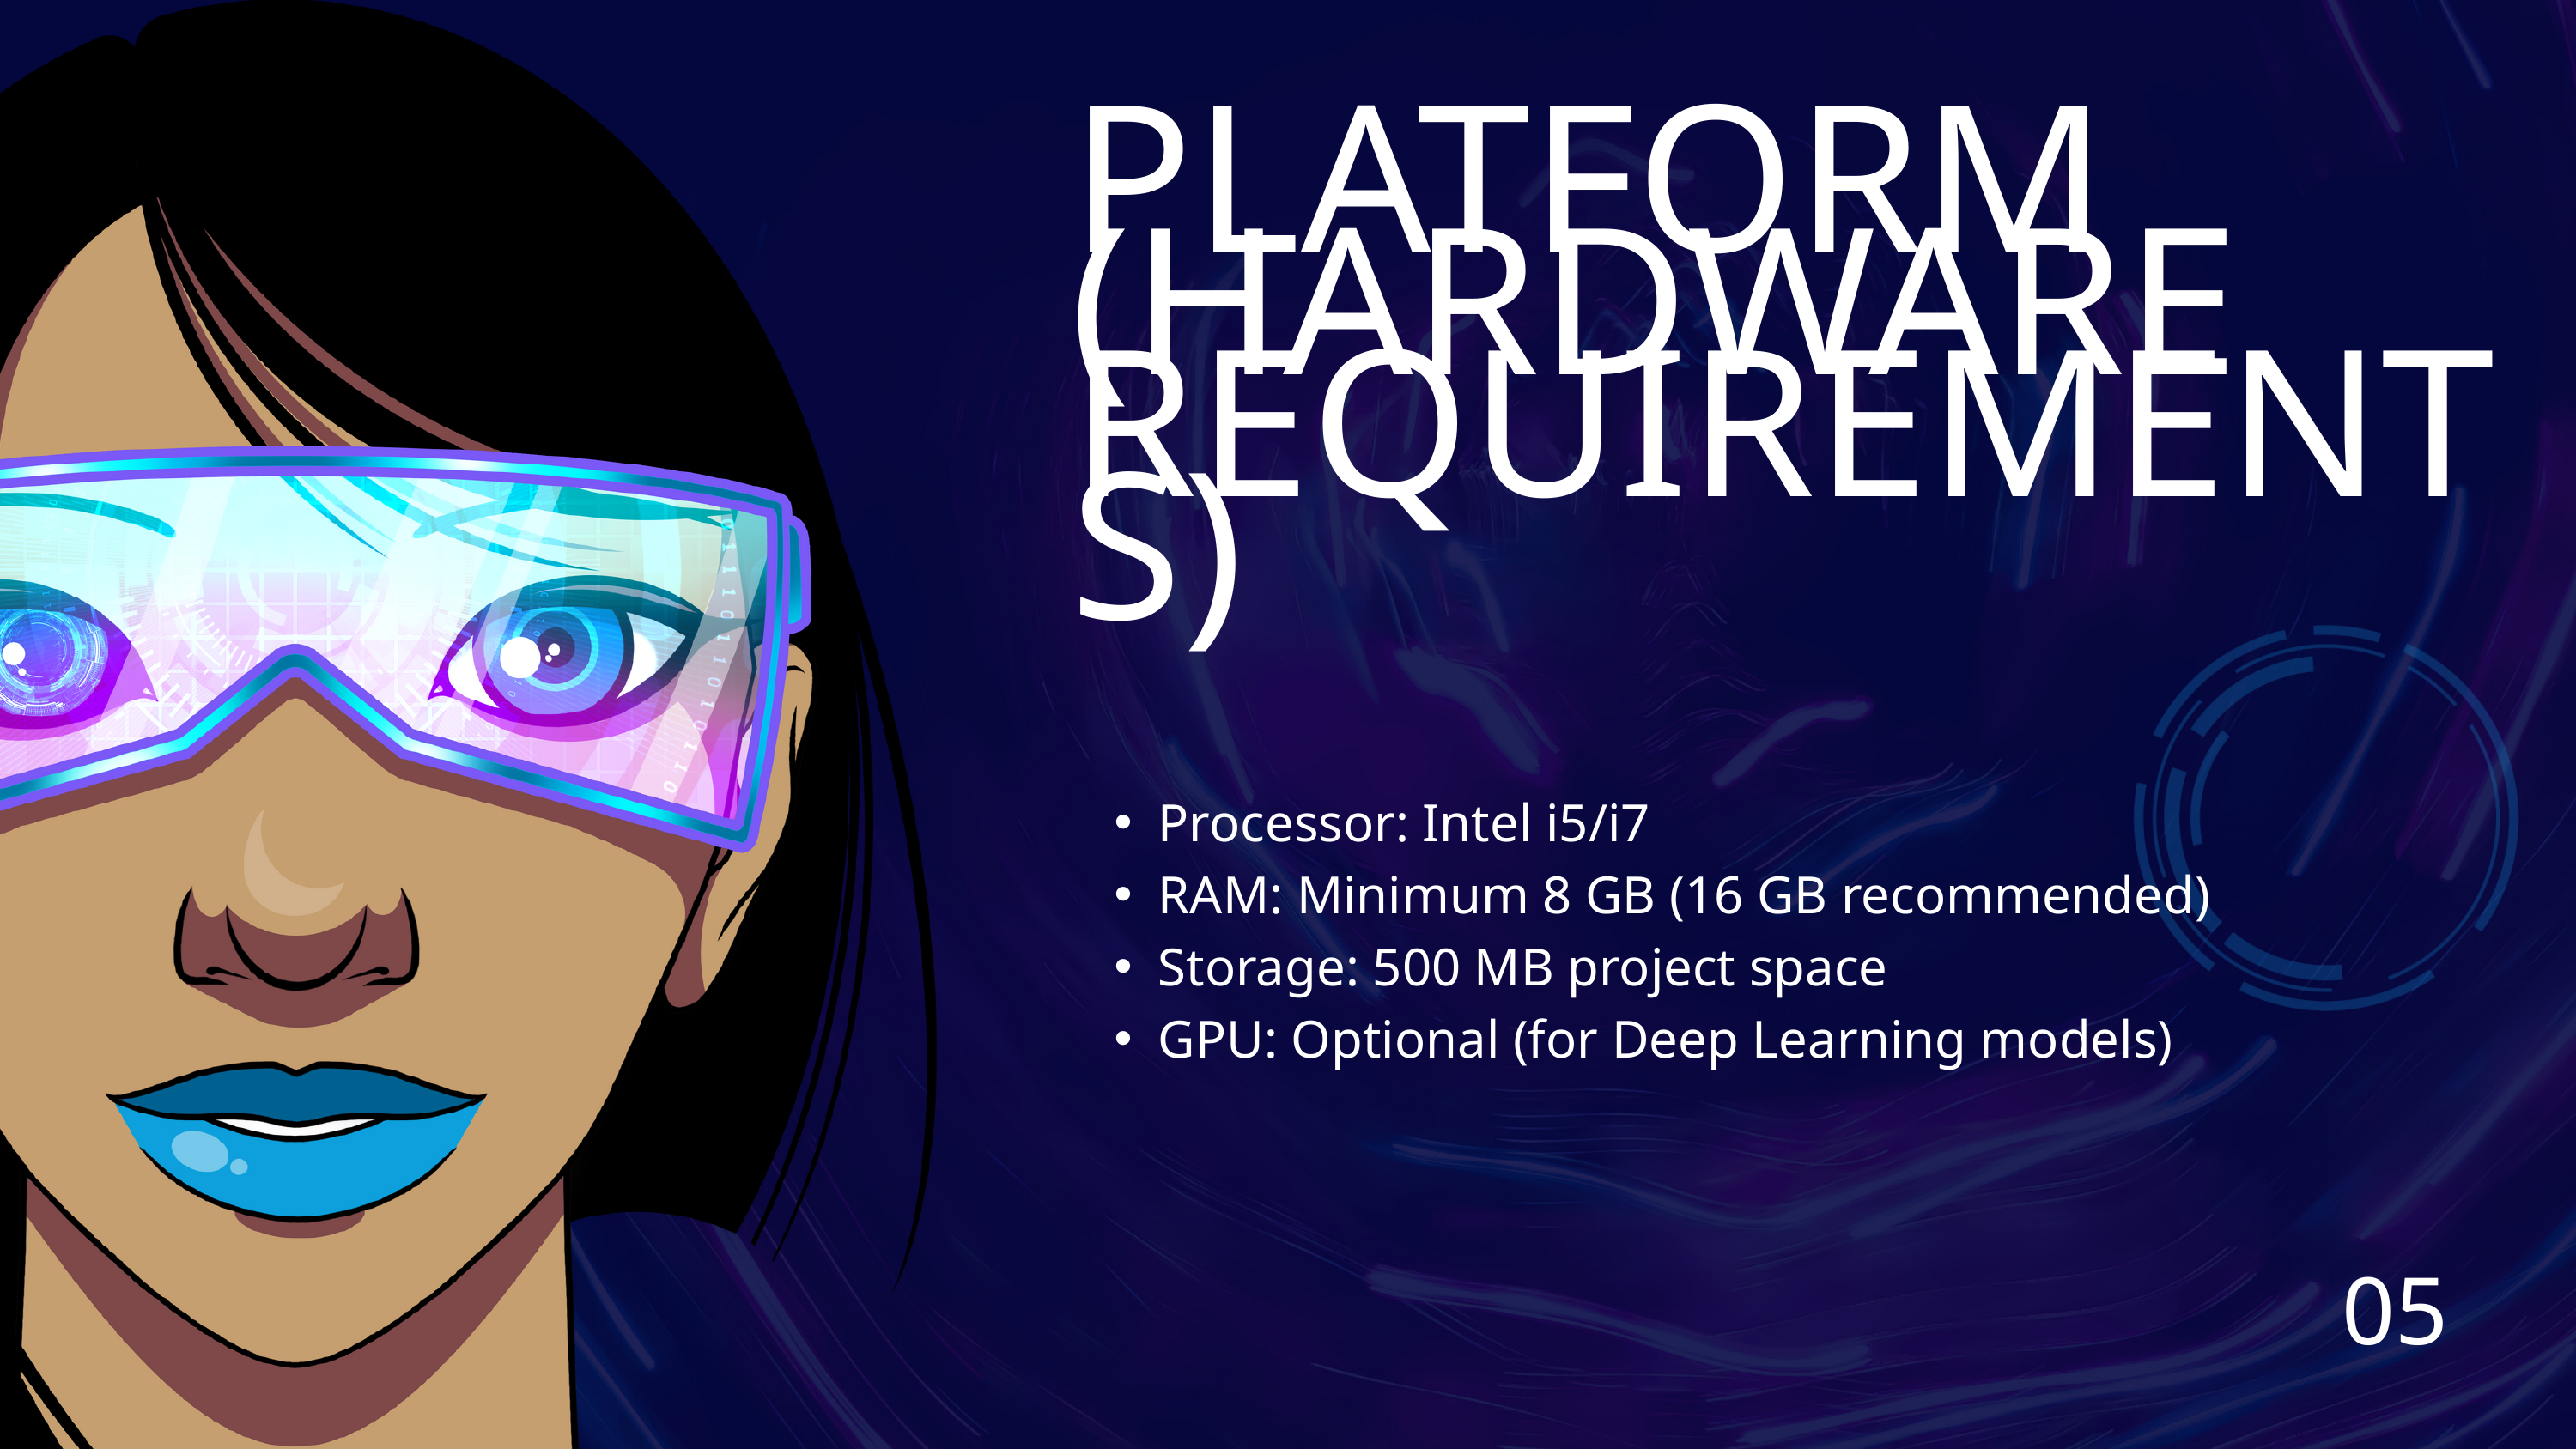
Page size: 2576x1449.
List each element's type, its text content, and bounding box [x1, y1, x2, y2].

text_box PLATFORM (HARDWARE REQUIREMENTS) [1070, 170, 2556, 661]
text_box [2130, 661, 2524, 1013]
text_box [937, 0, 2576, 1449]
text_box 05 [2308, 1233, 2482, 1364]
text_box [0, 0, 937, 1449]
text_box Processor: Intel i5/i7 RAM: Minimum 8 GB (16 GB recommended) Storage: 500 MB project space GPU: Optional (for Deep Learning models) [1070, 779, 2375, 1146]
